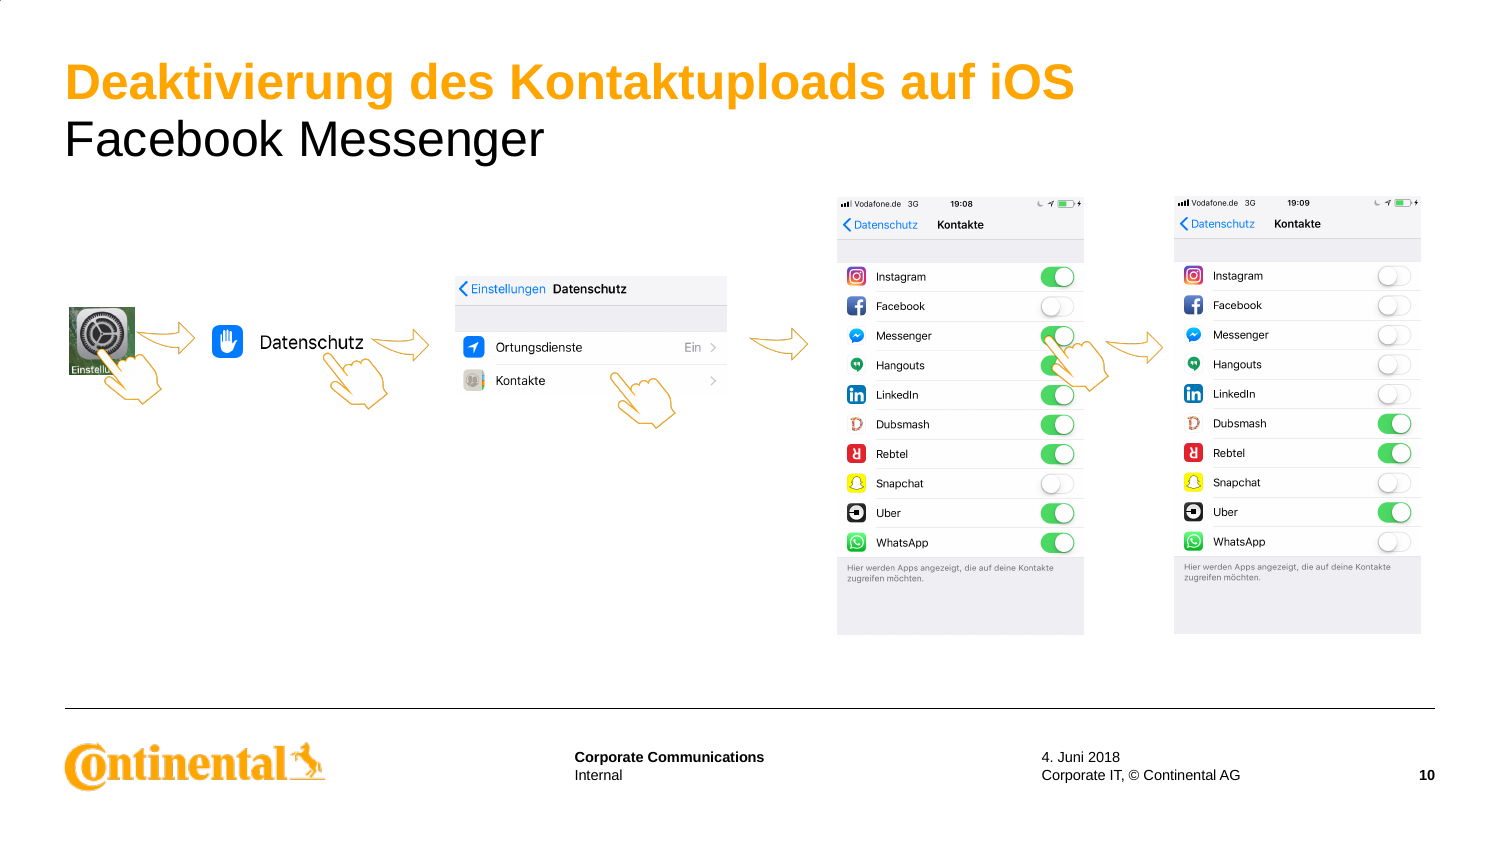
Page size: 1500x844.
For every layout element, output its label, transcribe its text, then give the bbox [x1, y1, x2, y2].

text_box [64, 221, 1412, 682]
title Deaktivierung des Kontaktuploads auf iOS Facebook Messenger [64, 49, 1436, 168]
picture [68, 307, 197, 427]
footer Corporate IT, © Continental AG [1041, 765, 1371, 784]
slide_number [1041, 746, 1371, 765]
slide_number 10 [1376, 765, 1436, 784]
picture [837, 196, 1166, 635]
picture [455, 276, 727, 451]
picture [748, 313, 810, 375]
picture [1174, 195, 1422, 634]
picture [210, 314, 431, 432]
